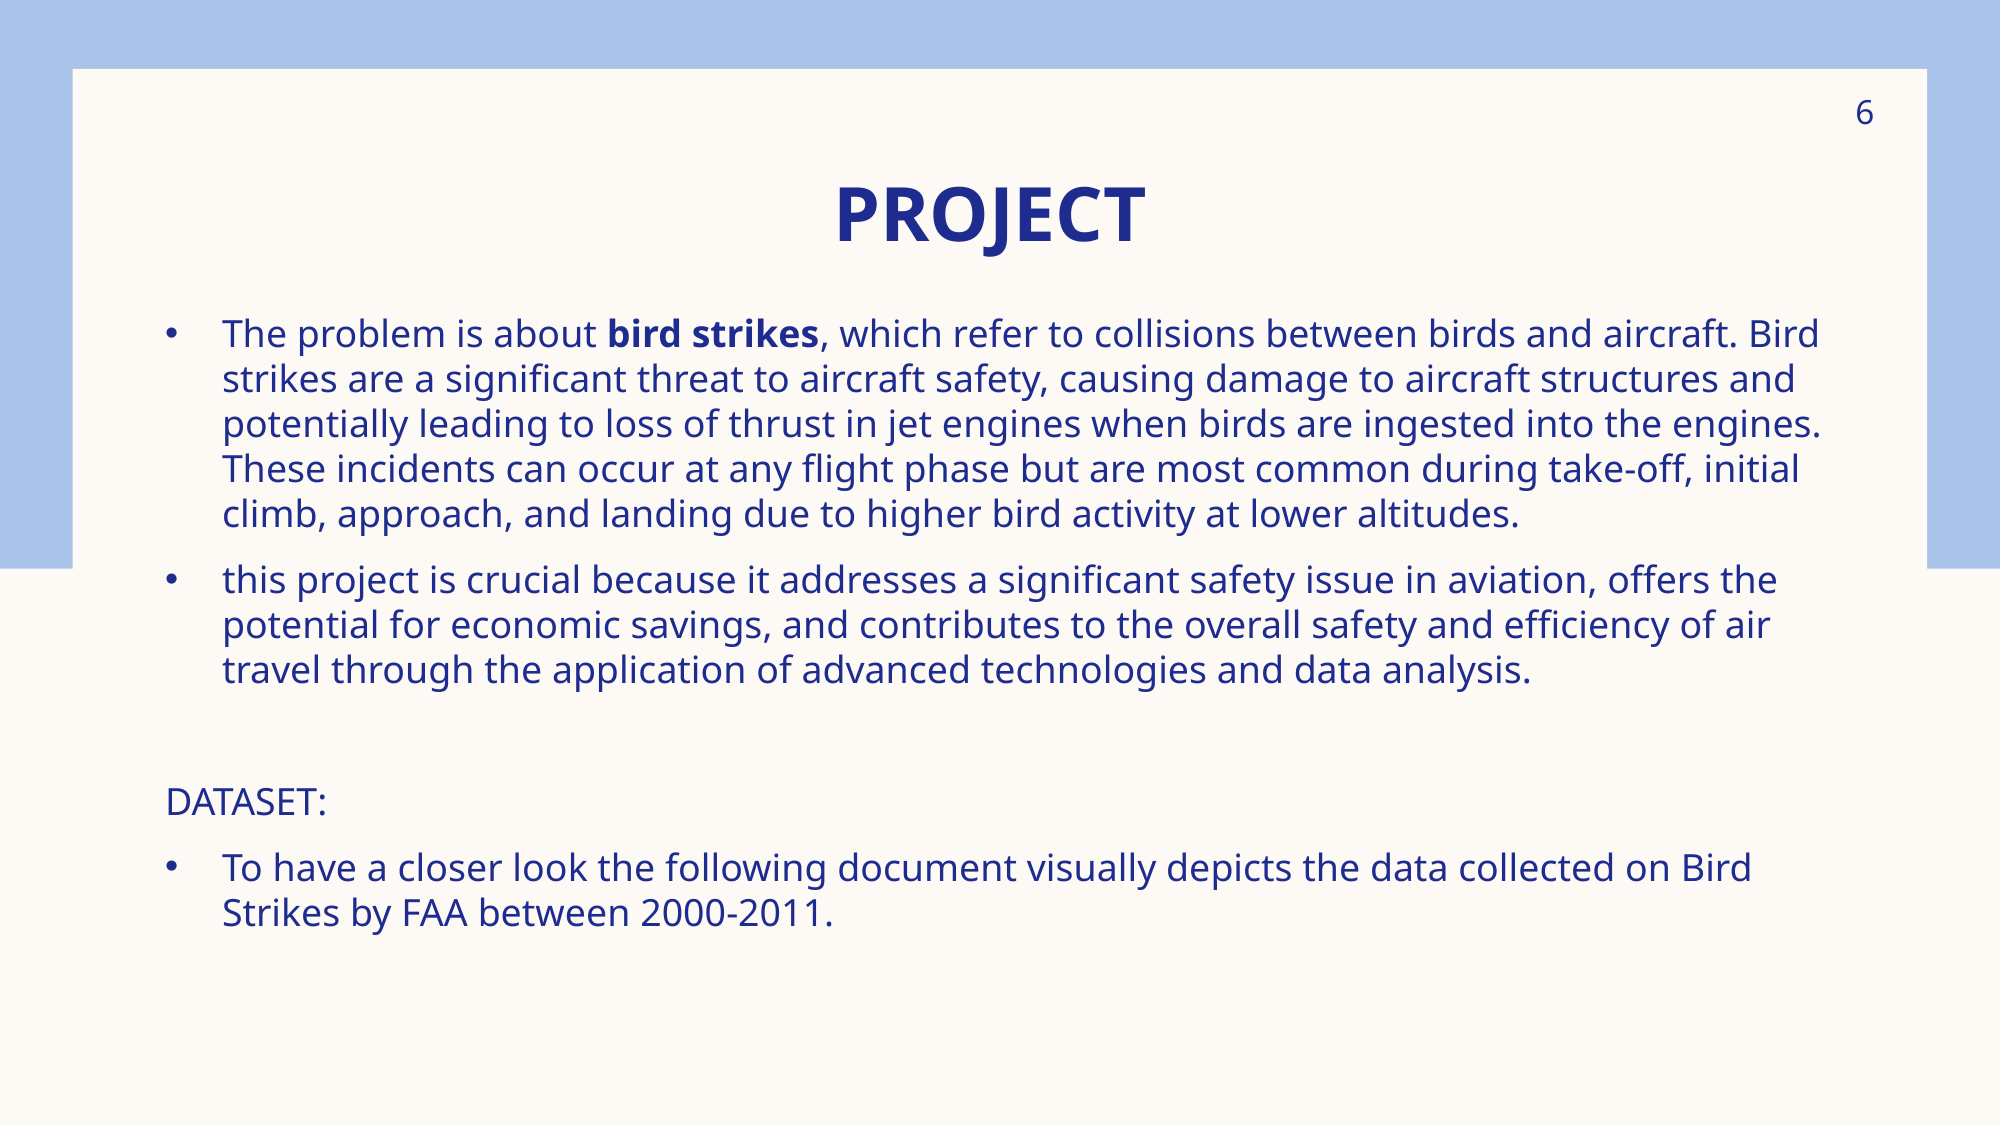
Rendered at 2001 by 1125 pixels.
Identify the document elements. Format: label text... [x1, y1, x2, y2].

slide_number 6 [1699, 75, 1875, 153]
list The problem is about bird strikes, which refer to collisions between birds and aircraft. Bird strikes are a significant threat to aircraft safety, causing damage to aircraft structures and potentially leading to loss of thrust in jet engines when birds are ingested into the engines. These incidents can occur at any flight phase but are most common during take-off, initial climb, approach, and landing due to higher bird activity at lower altitudes. this project is crucial because it addresses a significant safety issue in aviation, offers the potential for economic savings, and contributes to the overall safety and efficiency of air travel through the application of advanced technologies and data analysis. DATASET: To have a closer look the following document visually depicts the data collected on Bird Strikes by FAA between 2000-2011. [150, 295, 1875, 1028]
title Project [137, 90, 1863, 257]
